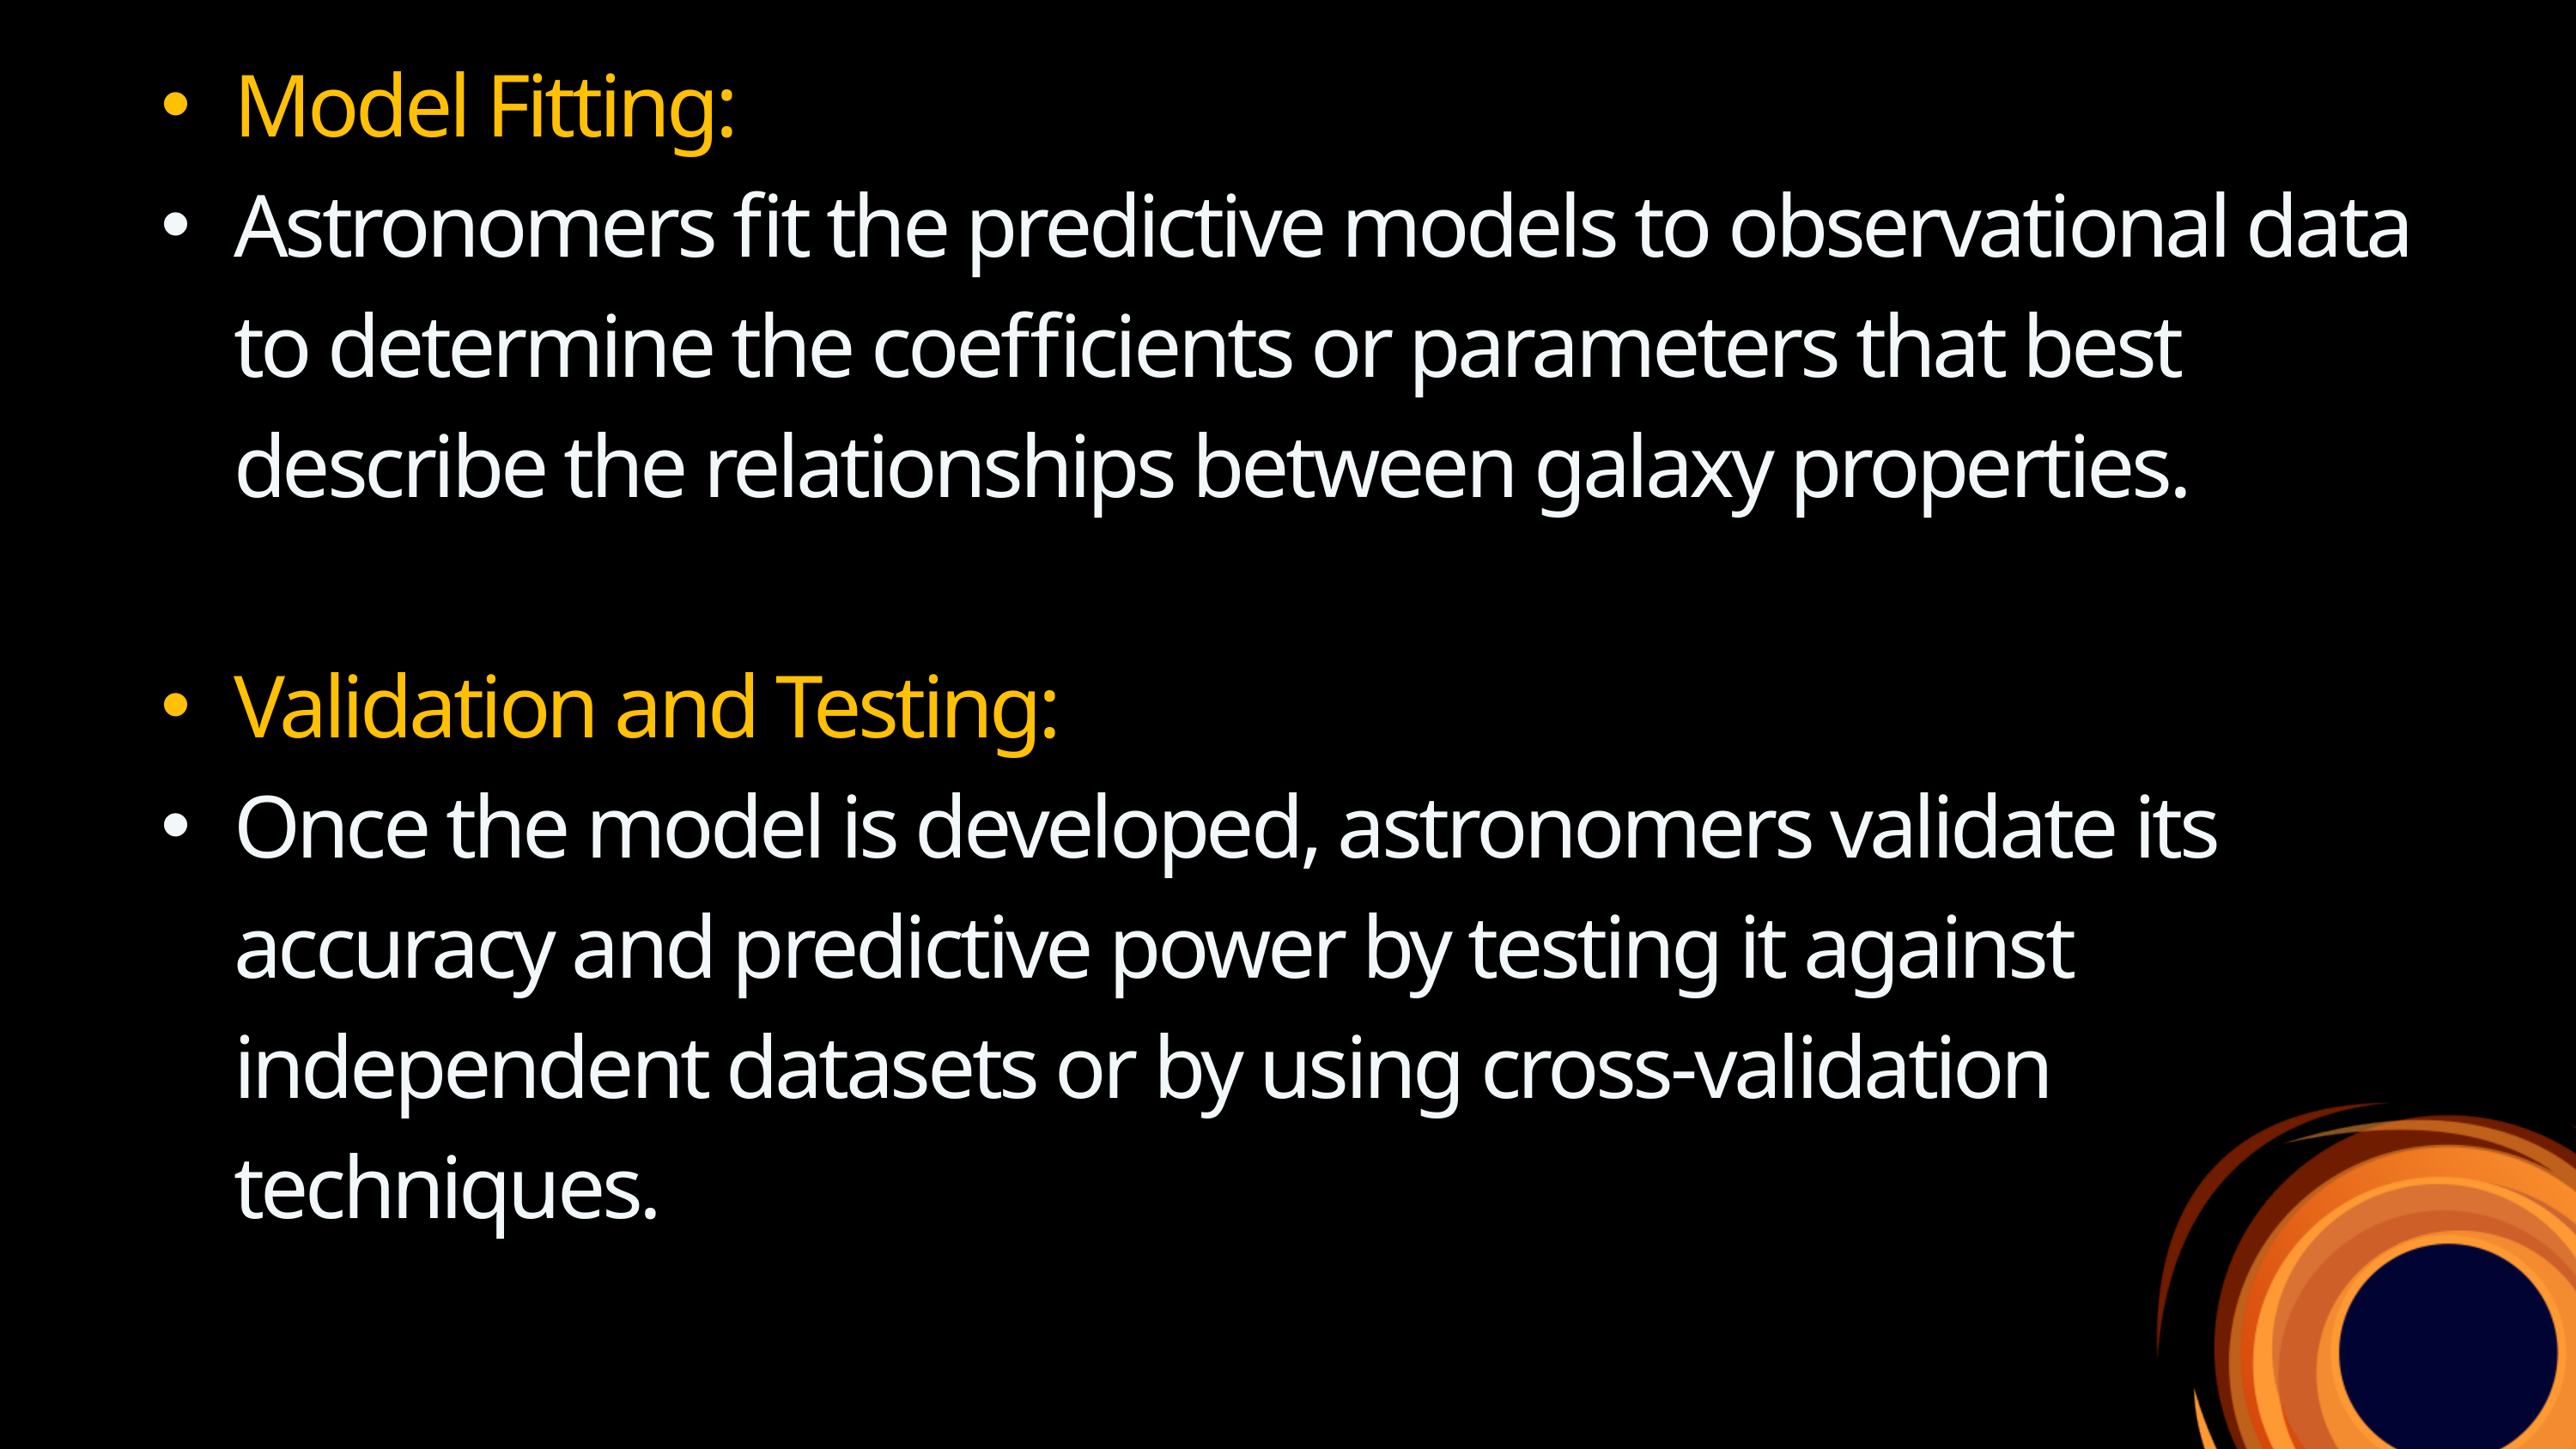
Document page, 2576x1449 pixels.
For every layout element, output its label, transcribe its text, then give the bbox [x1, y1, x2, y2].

text_box Model Fitting: Astronomers fit the predictive models to observational data to determine the coefficients or parameters that best describe the relationships between galaxy properties. Validation and Testing: Once the model is developed, astronomers validate its accuracy and predictive power by testing it against independent datasets or by using cross-validation techniques. [87, 33, 2488, 1356]
text_box [2149, 1076, 2576, 1449]
